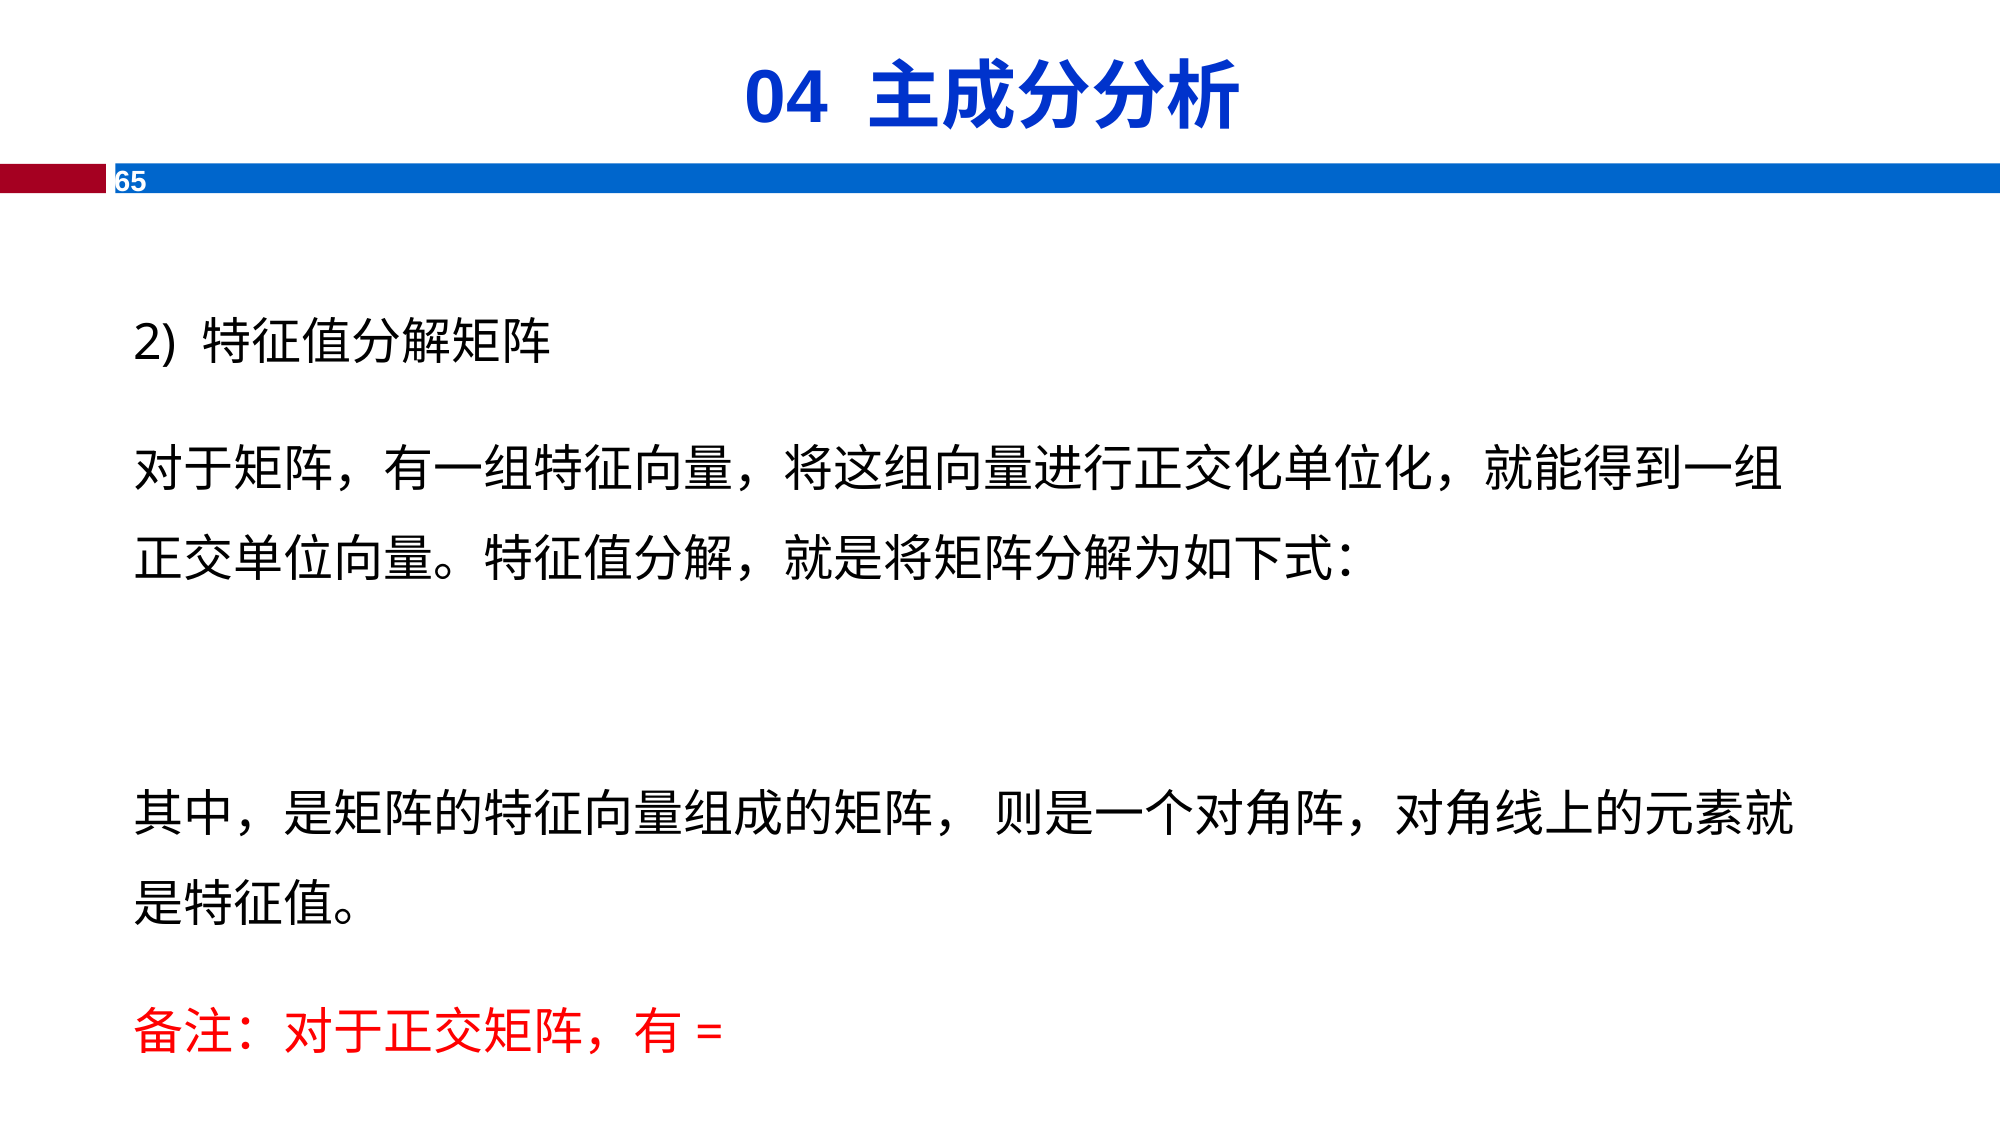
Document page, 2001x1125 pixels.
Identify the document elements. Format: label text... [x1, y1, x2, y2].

title 04 主成分分析 [48, 36, 1939, 148]
